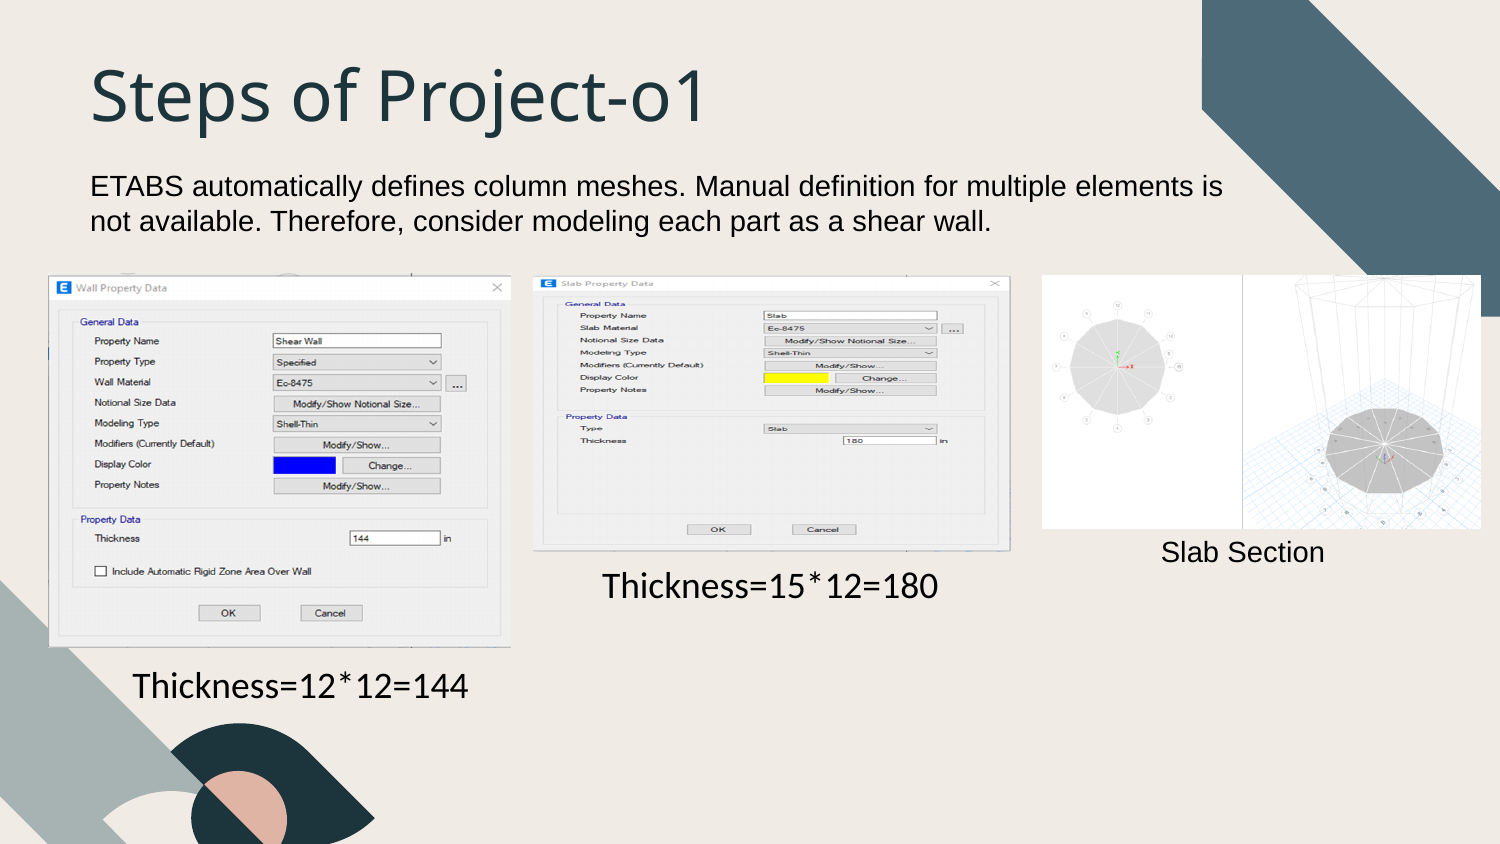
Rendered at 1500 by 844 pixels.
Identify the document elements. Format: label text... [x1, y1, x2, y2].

picture [532, 274, 1011, 552]
text_box Thickness=12*12=144 [117, 653, 521, 748]
picture [47, 273, 511, 649]
text_box [1201, 0, 1500, 317]
text_box ETABS automatically defines column meshes. Manual definition for multiple elements is not available. Therefore, consider modeling each part as a shear wall. [75, 160, 1273, 245]
text_box Slab Section [1113, 537, 1373, 576]
text_box Thickness=15*12=180 [587, 560, 990, 649]
title Steps of Project-o1 [75, 53, 1249, 158]
picture [1042, 275, 1481, 529]
